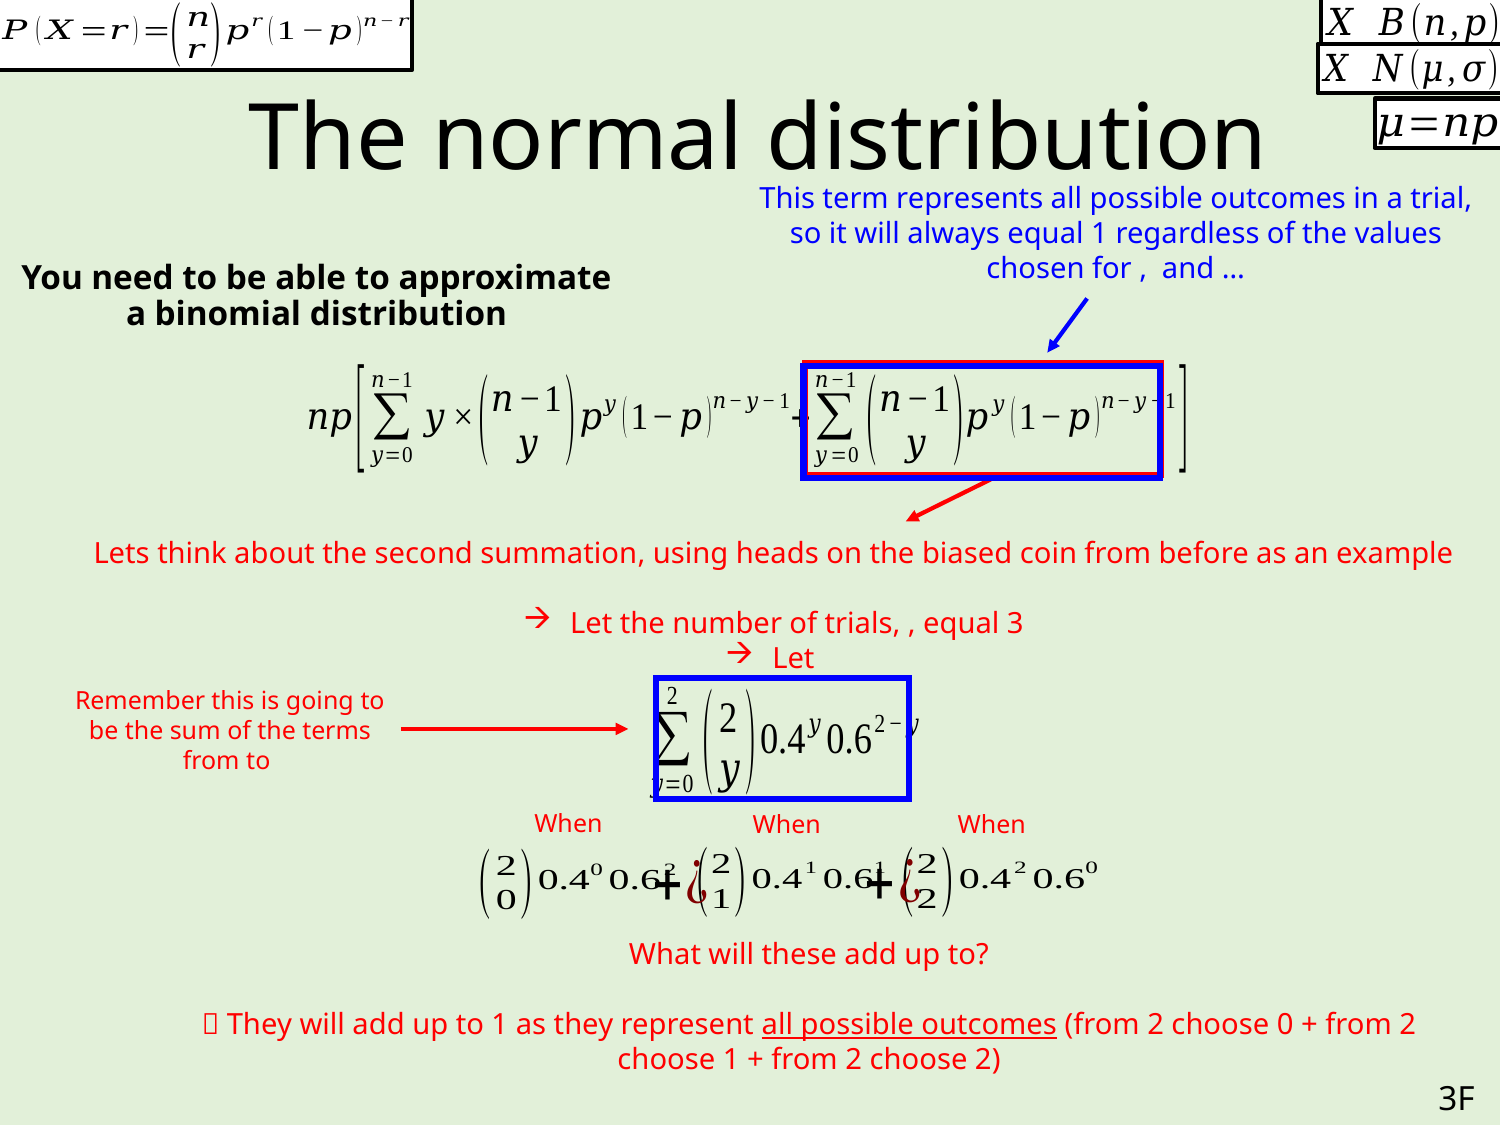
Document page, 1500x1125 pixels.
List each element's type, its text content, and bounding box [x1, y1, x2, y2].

text_box What will these add up to?  They will add up to 1 as they represent all possible outcomes (from 2 choose 0 + from 2 choose 1 + from 2 choose 2) [170, 928, 1448, 1083]
list You need to be able to approximate a binomial distribution [0, 253, 634, 1070]
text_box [1047, 298, 1088, 353]
text_box [655, 677, 910, 800]
text_box [804, 362, 1162, 476]
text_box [905, 479, 991, 522]
text_box 3F [1412, 1074, 1500, 1125]
text_box [803, 365, 1161, 479]
title The normal distribution [111, 30, 1406, 249]
